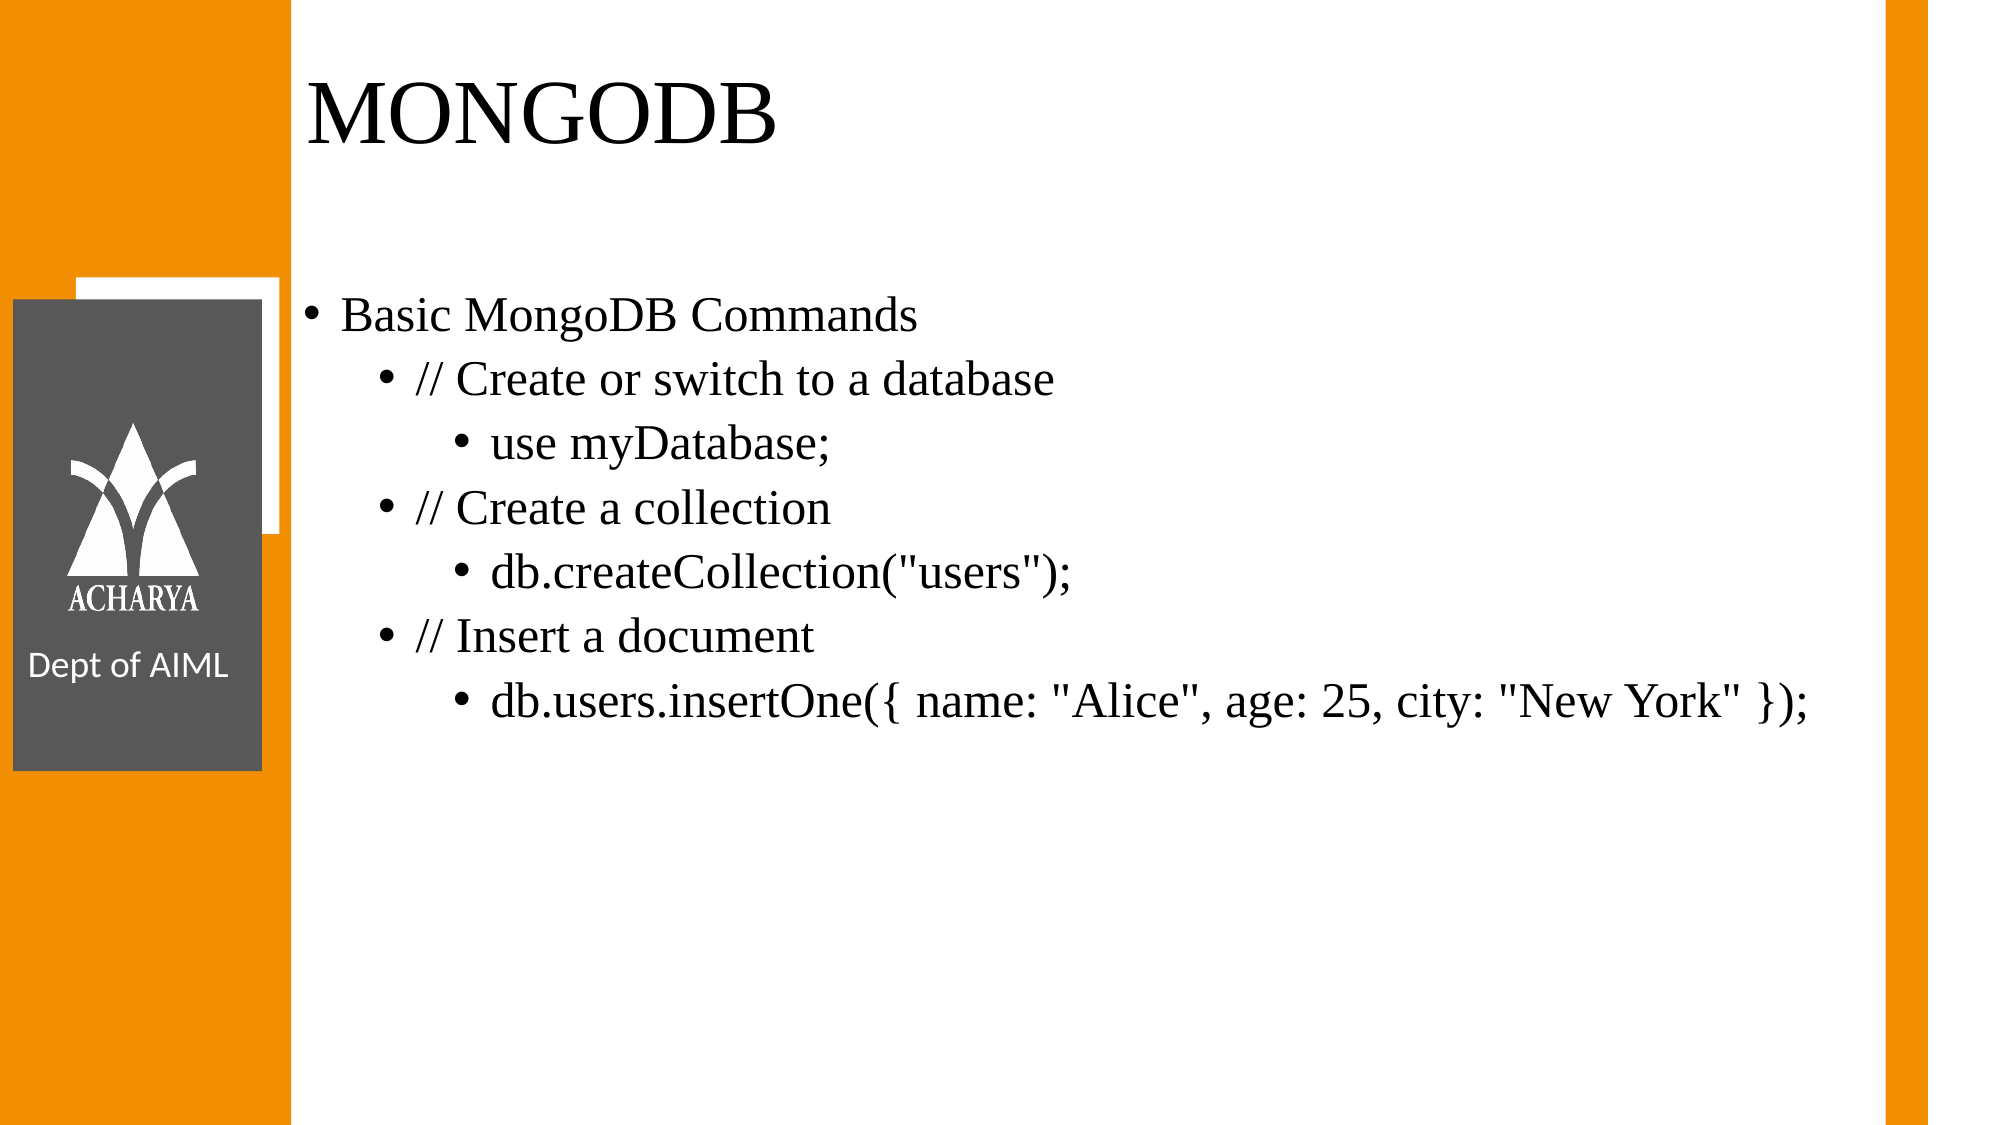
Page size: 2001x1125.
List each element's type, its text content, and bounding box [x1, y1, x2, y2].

text_box [1885, 0, 1928, 1125]
title MONGODB [292, 59, 1863, 278]
list Basic MongoDB Commands // Create or switch to a database use myDatabase; // Create a collection db.createCollection("users"); // Insert a document db.users.insertOne({ name: "Alice", age: 25, city: "New York" }); [292, 280, 1885, 1125]
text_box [13, 277, 280, 772]
text_box [0, 0, 292, 1125]
